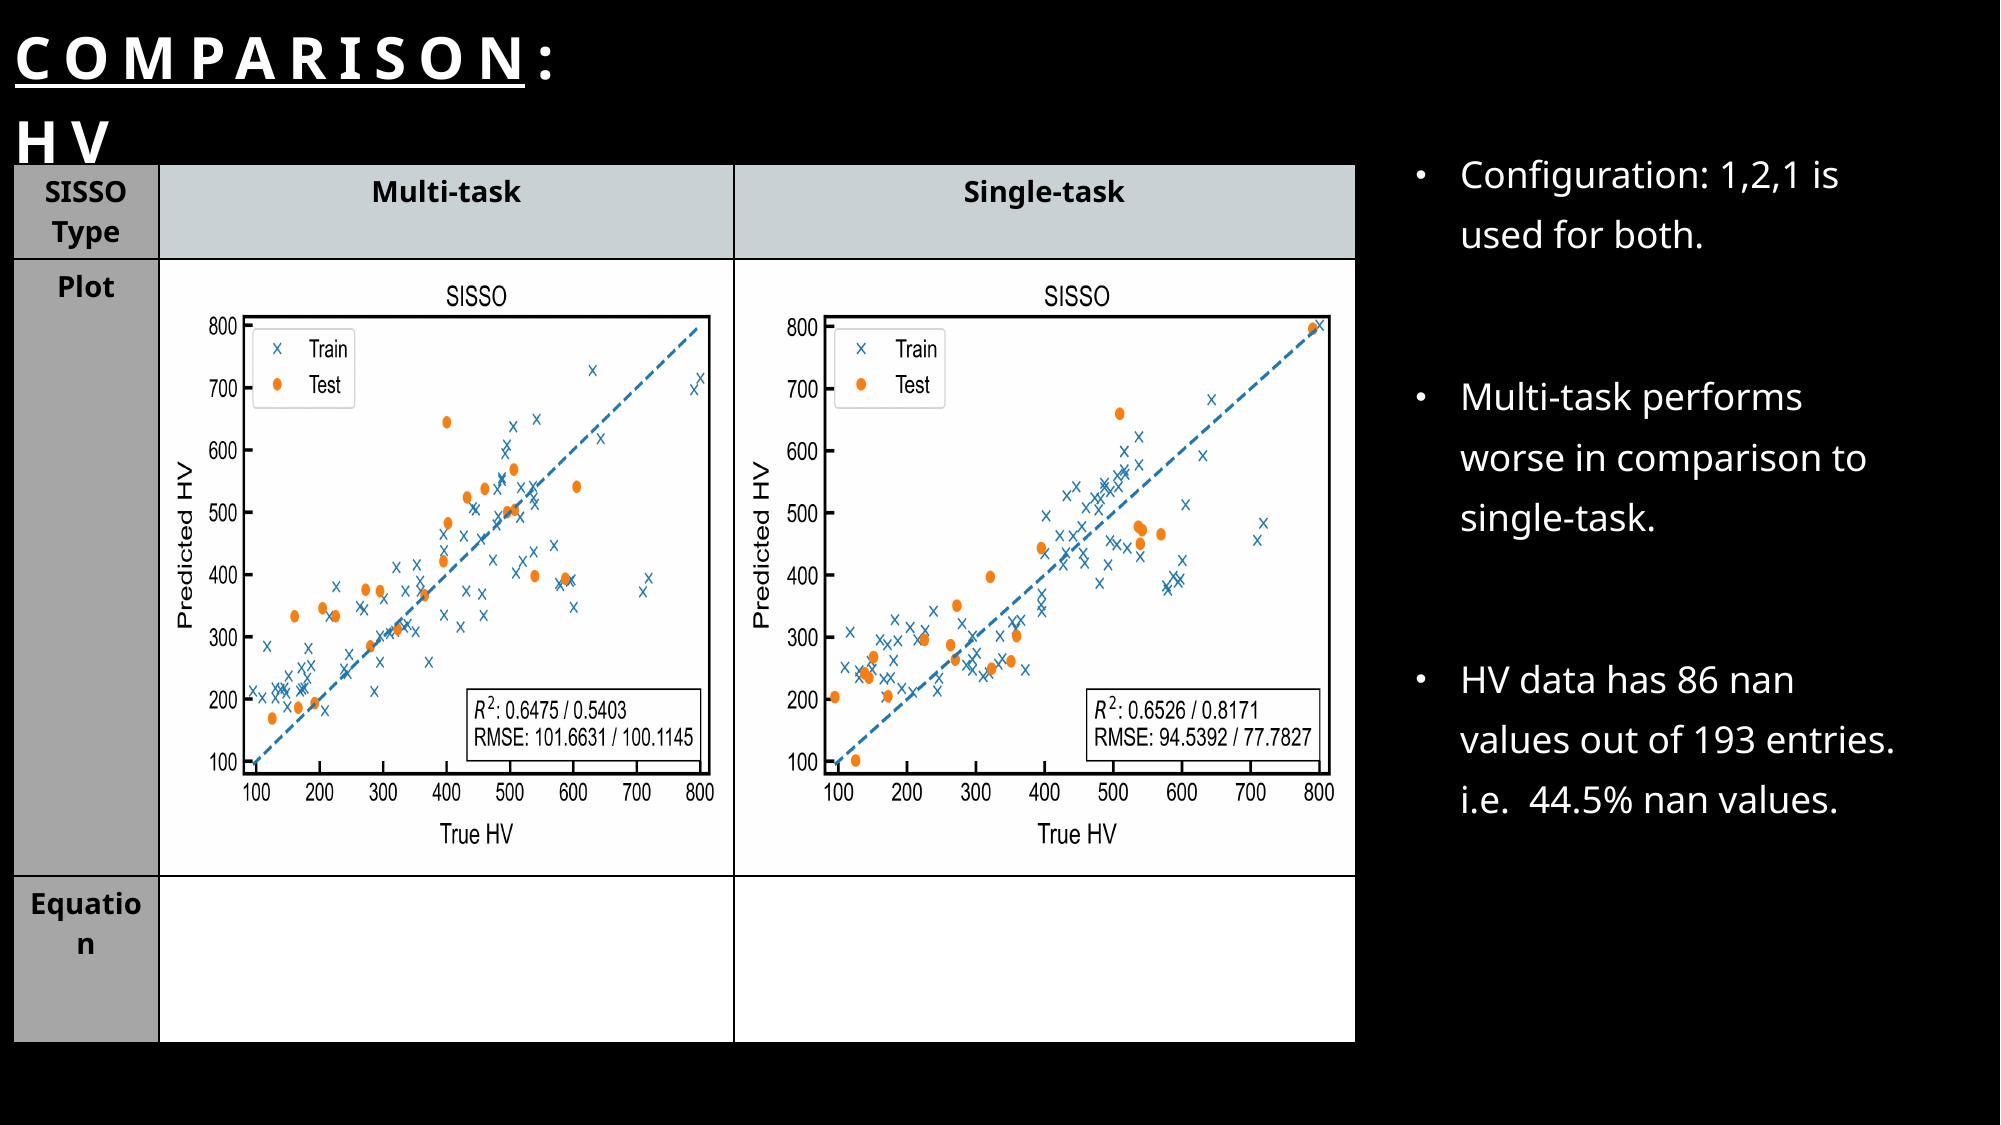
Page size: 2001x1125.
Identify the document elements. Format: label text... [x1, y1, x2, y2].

text_box Comparison: hv [0, 0, 642, 208]
text_box Configuration: 1,2,1 is used for both. Multi-task performs worse in comparison to single-task. HV data has 86 nan values out of 193 entries. i.e. 44.5% nan values. [1400, 130, 1922, 834]
picture [160, 260, 733, 875]
picture [735, 260, 1355, 875]
